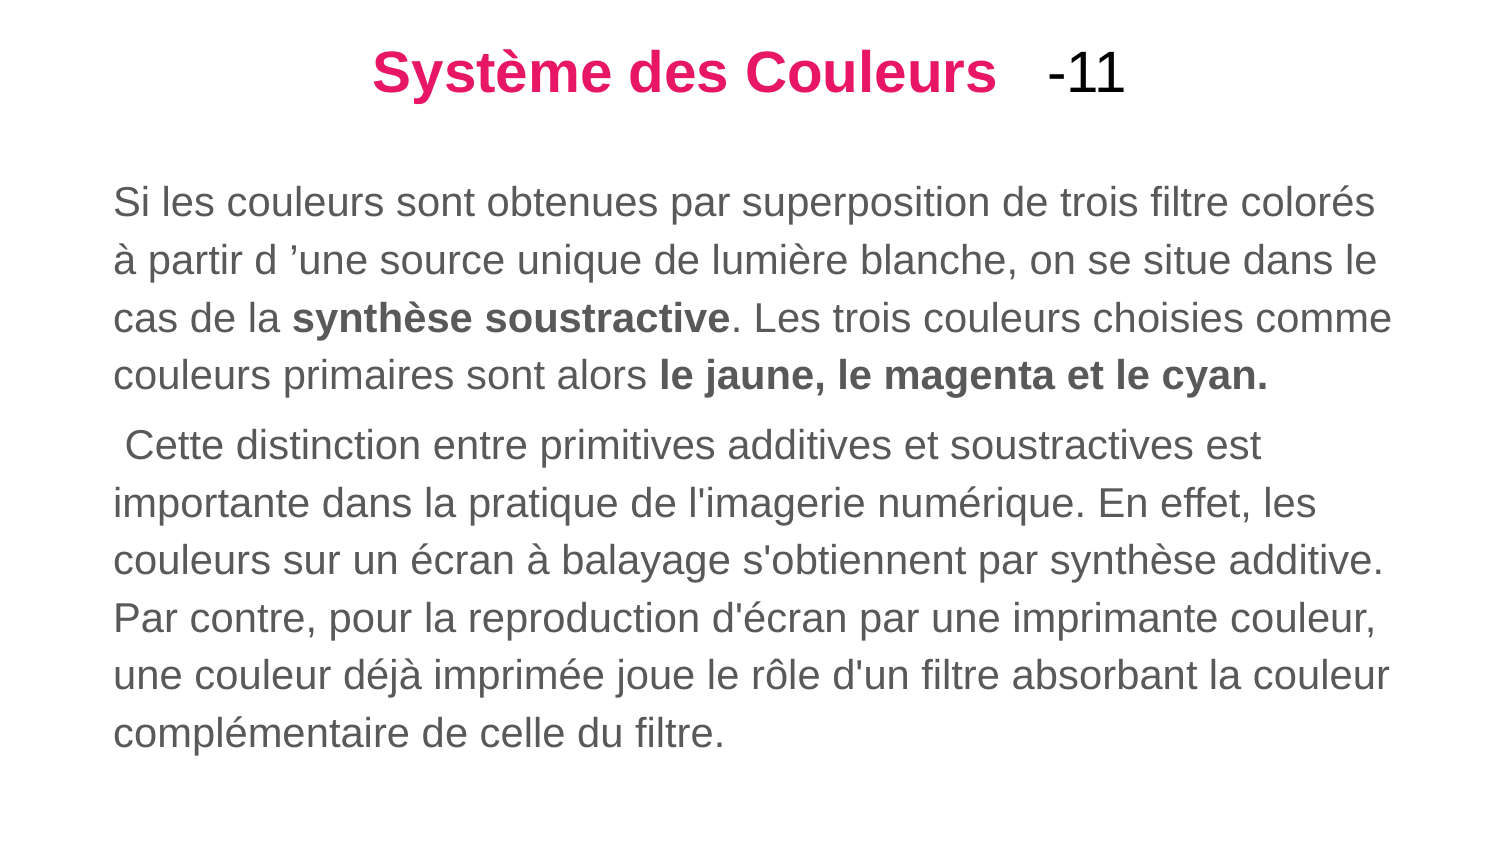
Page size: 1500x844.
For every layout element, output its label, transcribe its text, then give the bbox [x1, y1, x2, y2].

title 11- Système des Couleurs [75, 33, 1425, 160]
list Si les couleurs sont obtenues par superposition de trois filtre colorés à partir d ’une source unique de lumière blanche, on se situe dans le cas de la synthèse soustractive. Les trois couleurs choisies comme couleurs primaires sont alors le jaune, le magenta et le cyan. Cette distinction entre primitives additives et soustractives est importante dans la pratique de l'imagerie numérique. En effet, les couleurs sur un écran à balayage s'obtiennent par synthèse additive. Par contre, pour la reproduction d'écran par une imprimante couleur, une couleur déjà imprimée joue le rôle d'un filtre absorbant la couleur complémentaire de celle du filtre. [41, 160, 1425, 780]
